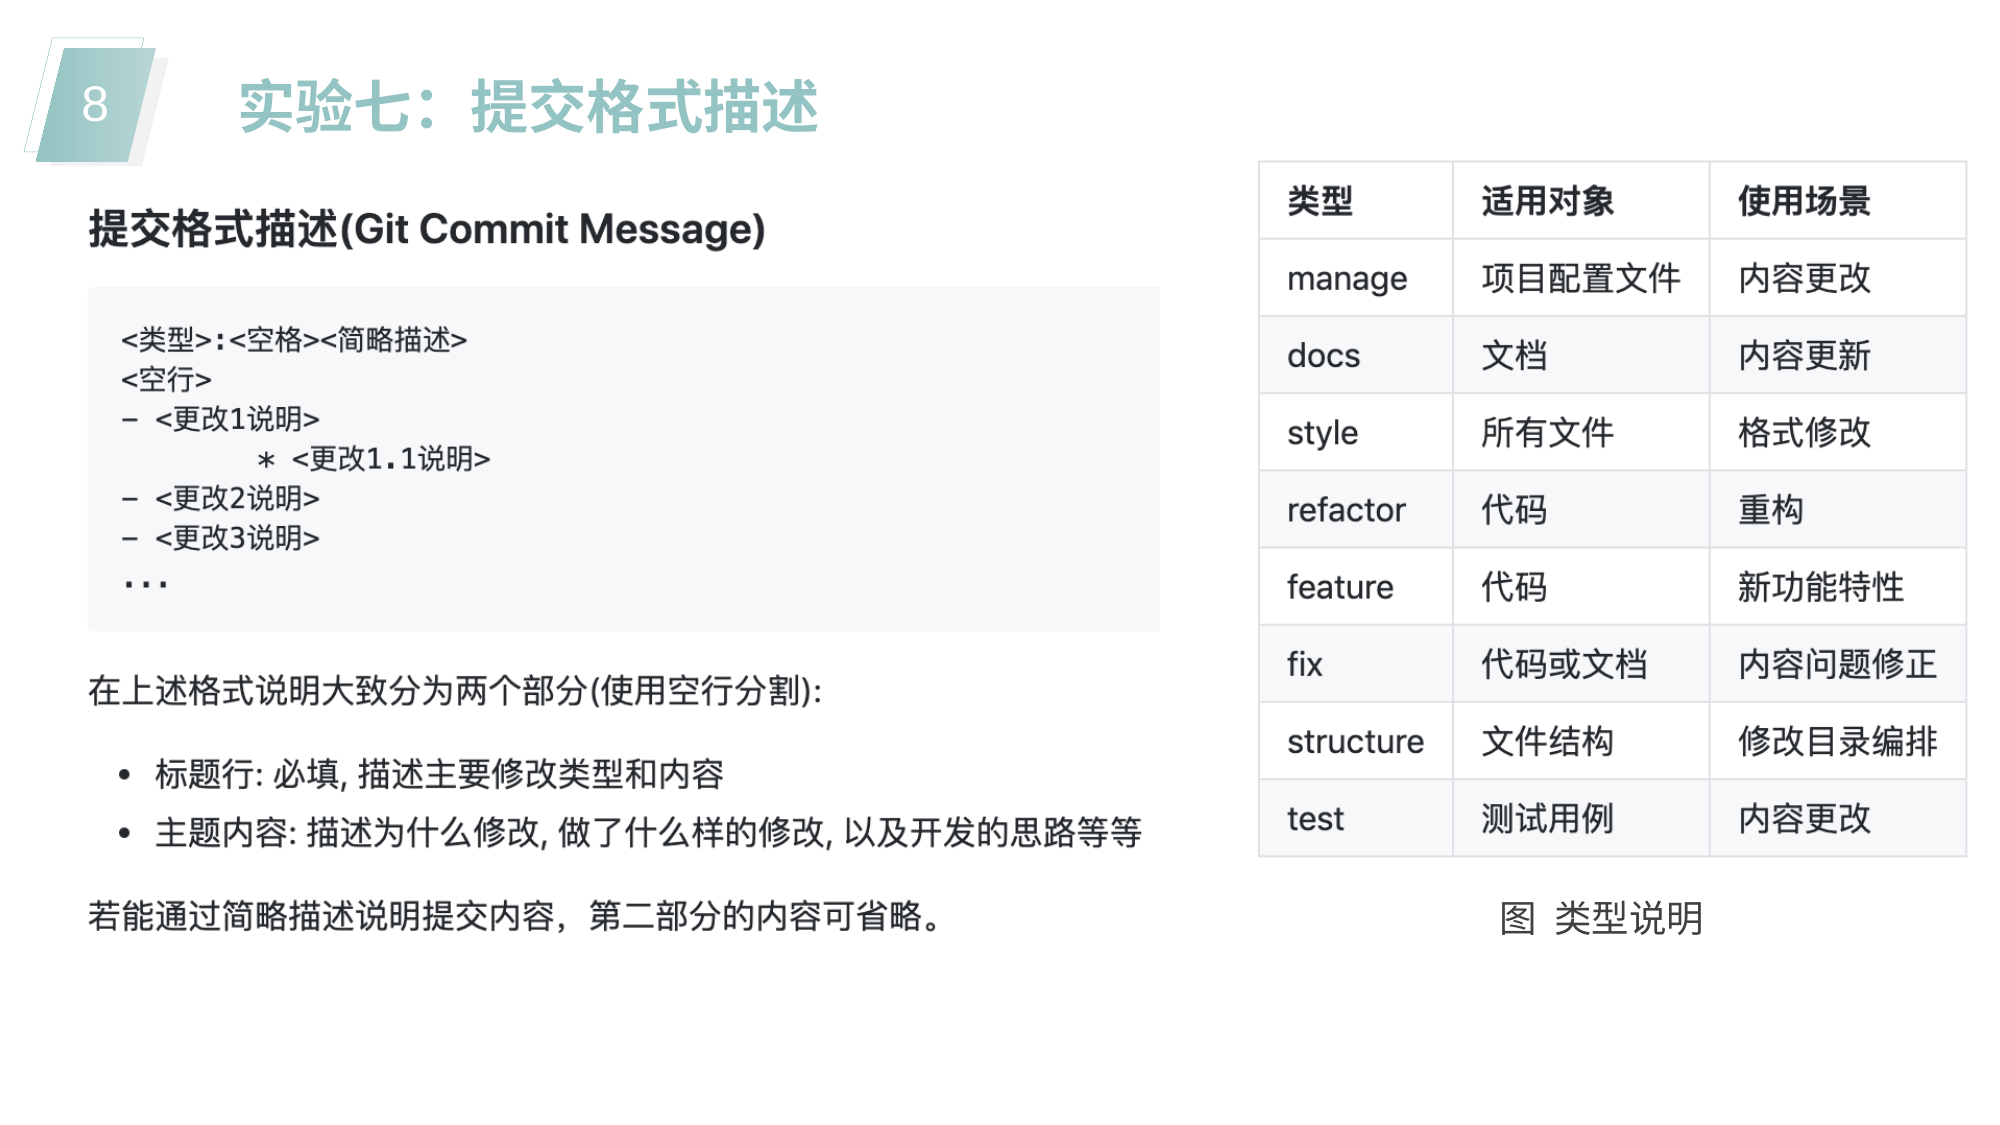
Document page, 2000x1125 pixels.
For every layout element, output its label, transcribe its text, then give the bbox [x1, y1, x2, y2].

picture [44, 166, 1160, 959]
text_box 图 类型说明 [1485, 878, 1733, 948]
text_box 实验七：提交格式描述 [222, 62, 982, 148]
picture [1235, 148, 1982, 872]
